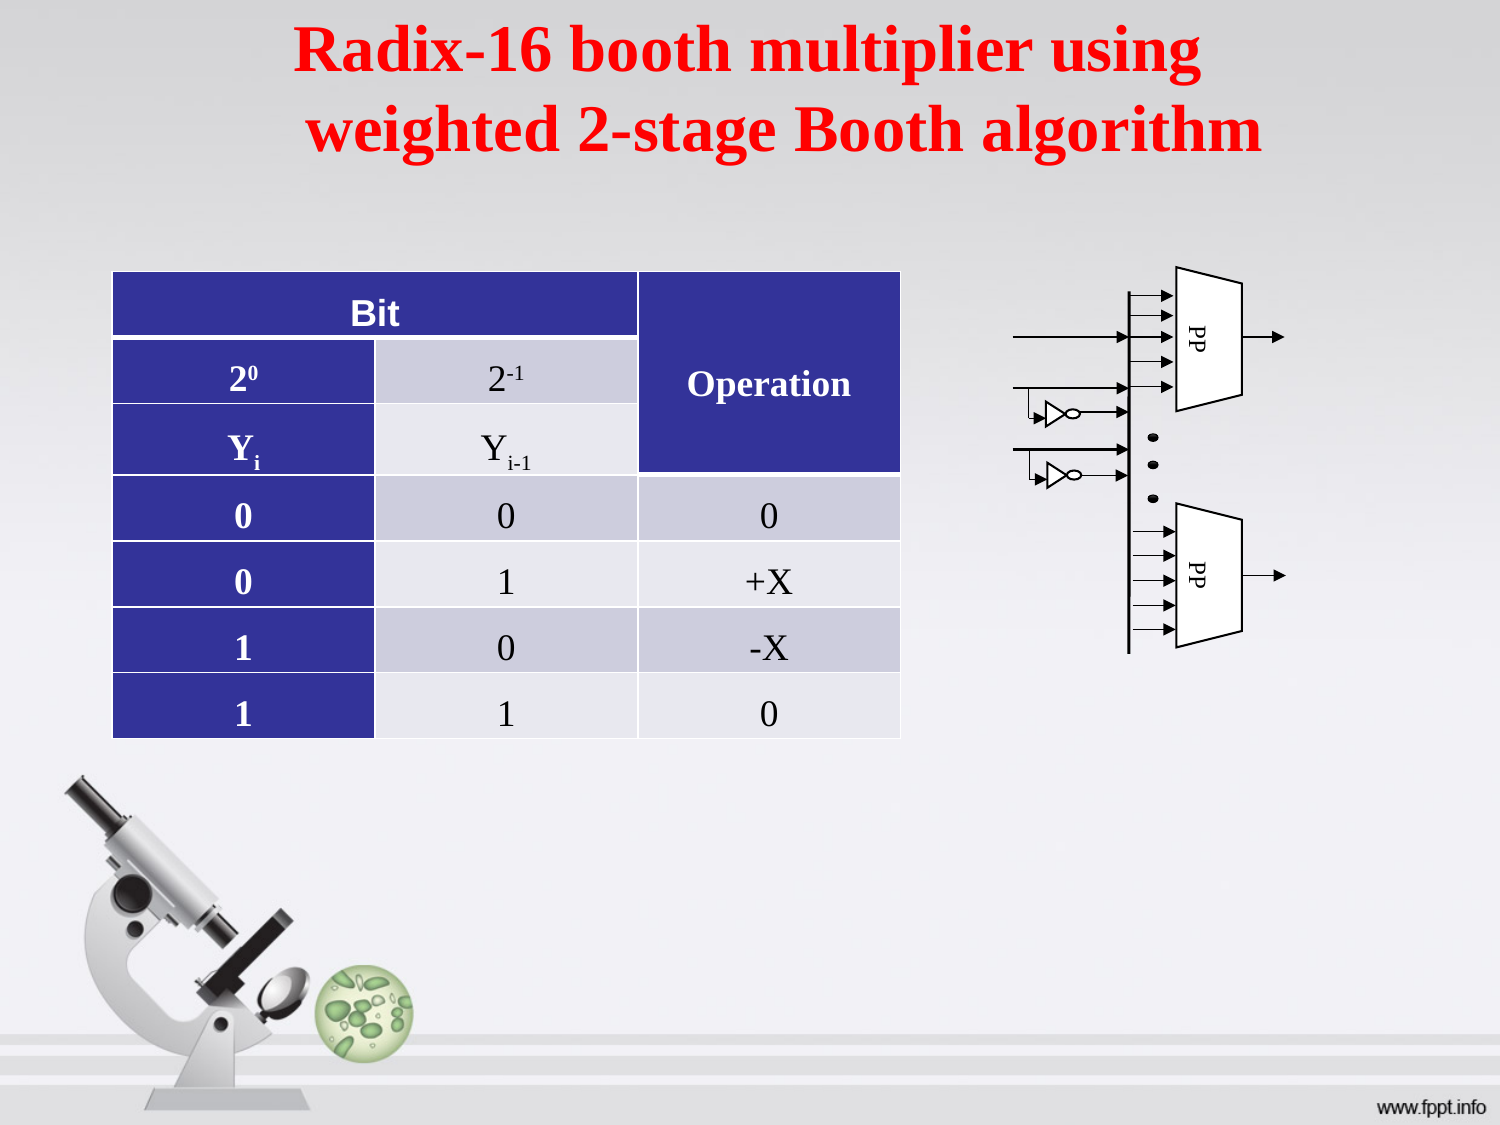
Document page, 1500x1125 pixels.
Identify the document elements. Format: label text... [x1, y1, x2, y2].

table_cell 2-1 [376, 340, 637, 403]
title Radix-16 booth multiplier using weighted 2-stage Booth algorithm [76, 0, 1437, 179]
table_cell 1 [376, 673, 637, 738]
table_cell +X [639, 542, 900, 606]
table_cell 0 [639, 477, 900, 540]
table_cell 1 [113, 608, 374, 672]
table_cell 0 [639, 673, 900, 738]
table_cell 0 [113, 542, 374, 606]
table_cell Yi [113, 404, 374, 474]
table_cell 1 [113, 673, 374, 738]
table_cell 0 [376, 608, 637, 672]
table_header Bit [113, 272, 637, 335]
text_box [1012, 267, 1286, 654]
table_cell 0 [376, 476, 637, 540]
table_cell 0 [113, 476, 374, 540]
table_cell -X [639, 608, 900, 672]
table_cell 1 [376, 542, 637, 606]
table_cell 20 [113, 340, 374, 403]
picture [0, 0, 1500, 1125]
table_header Operation [639, 272, 900, 472]
table_cell Yi-1 [376, 404, 637, 474]
